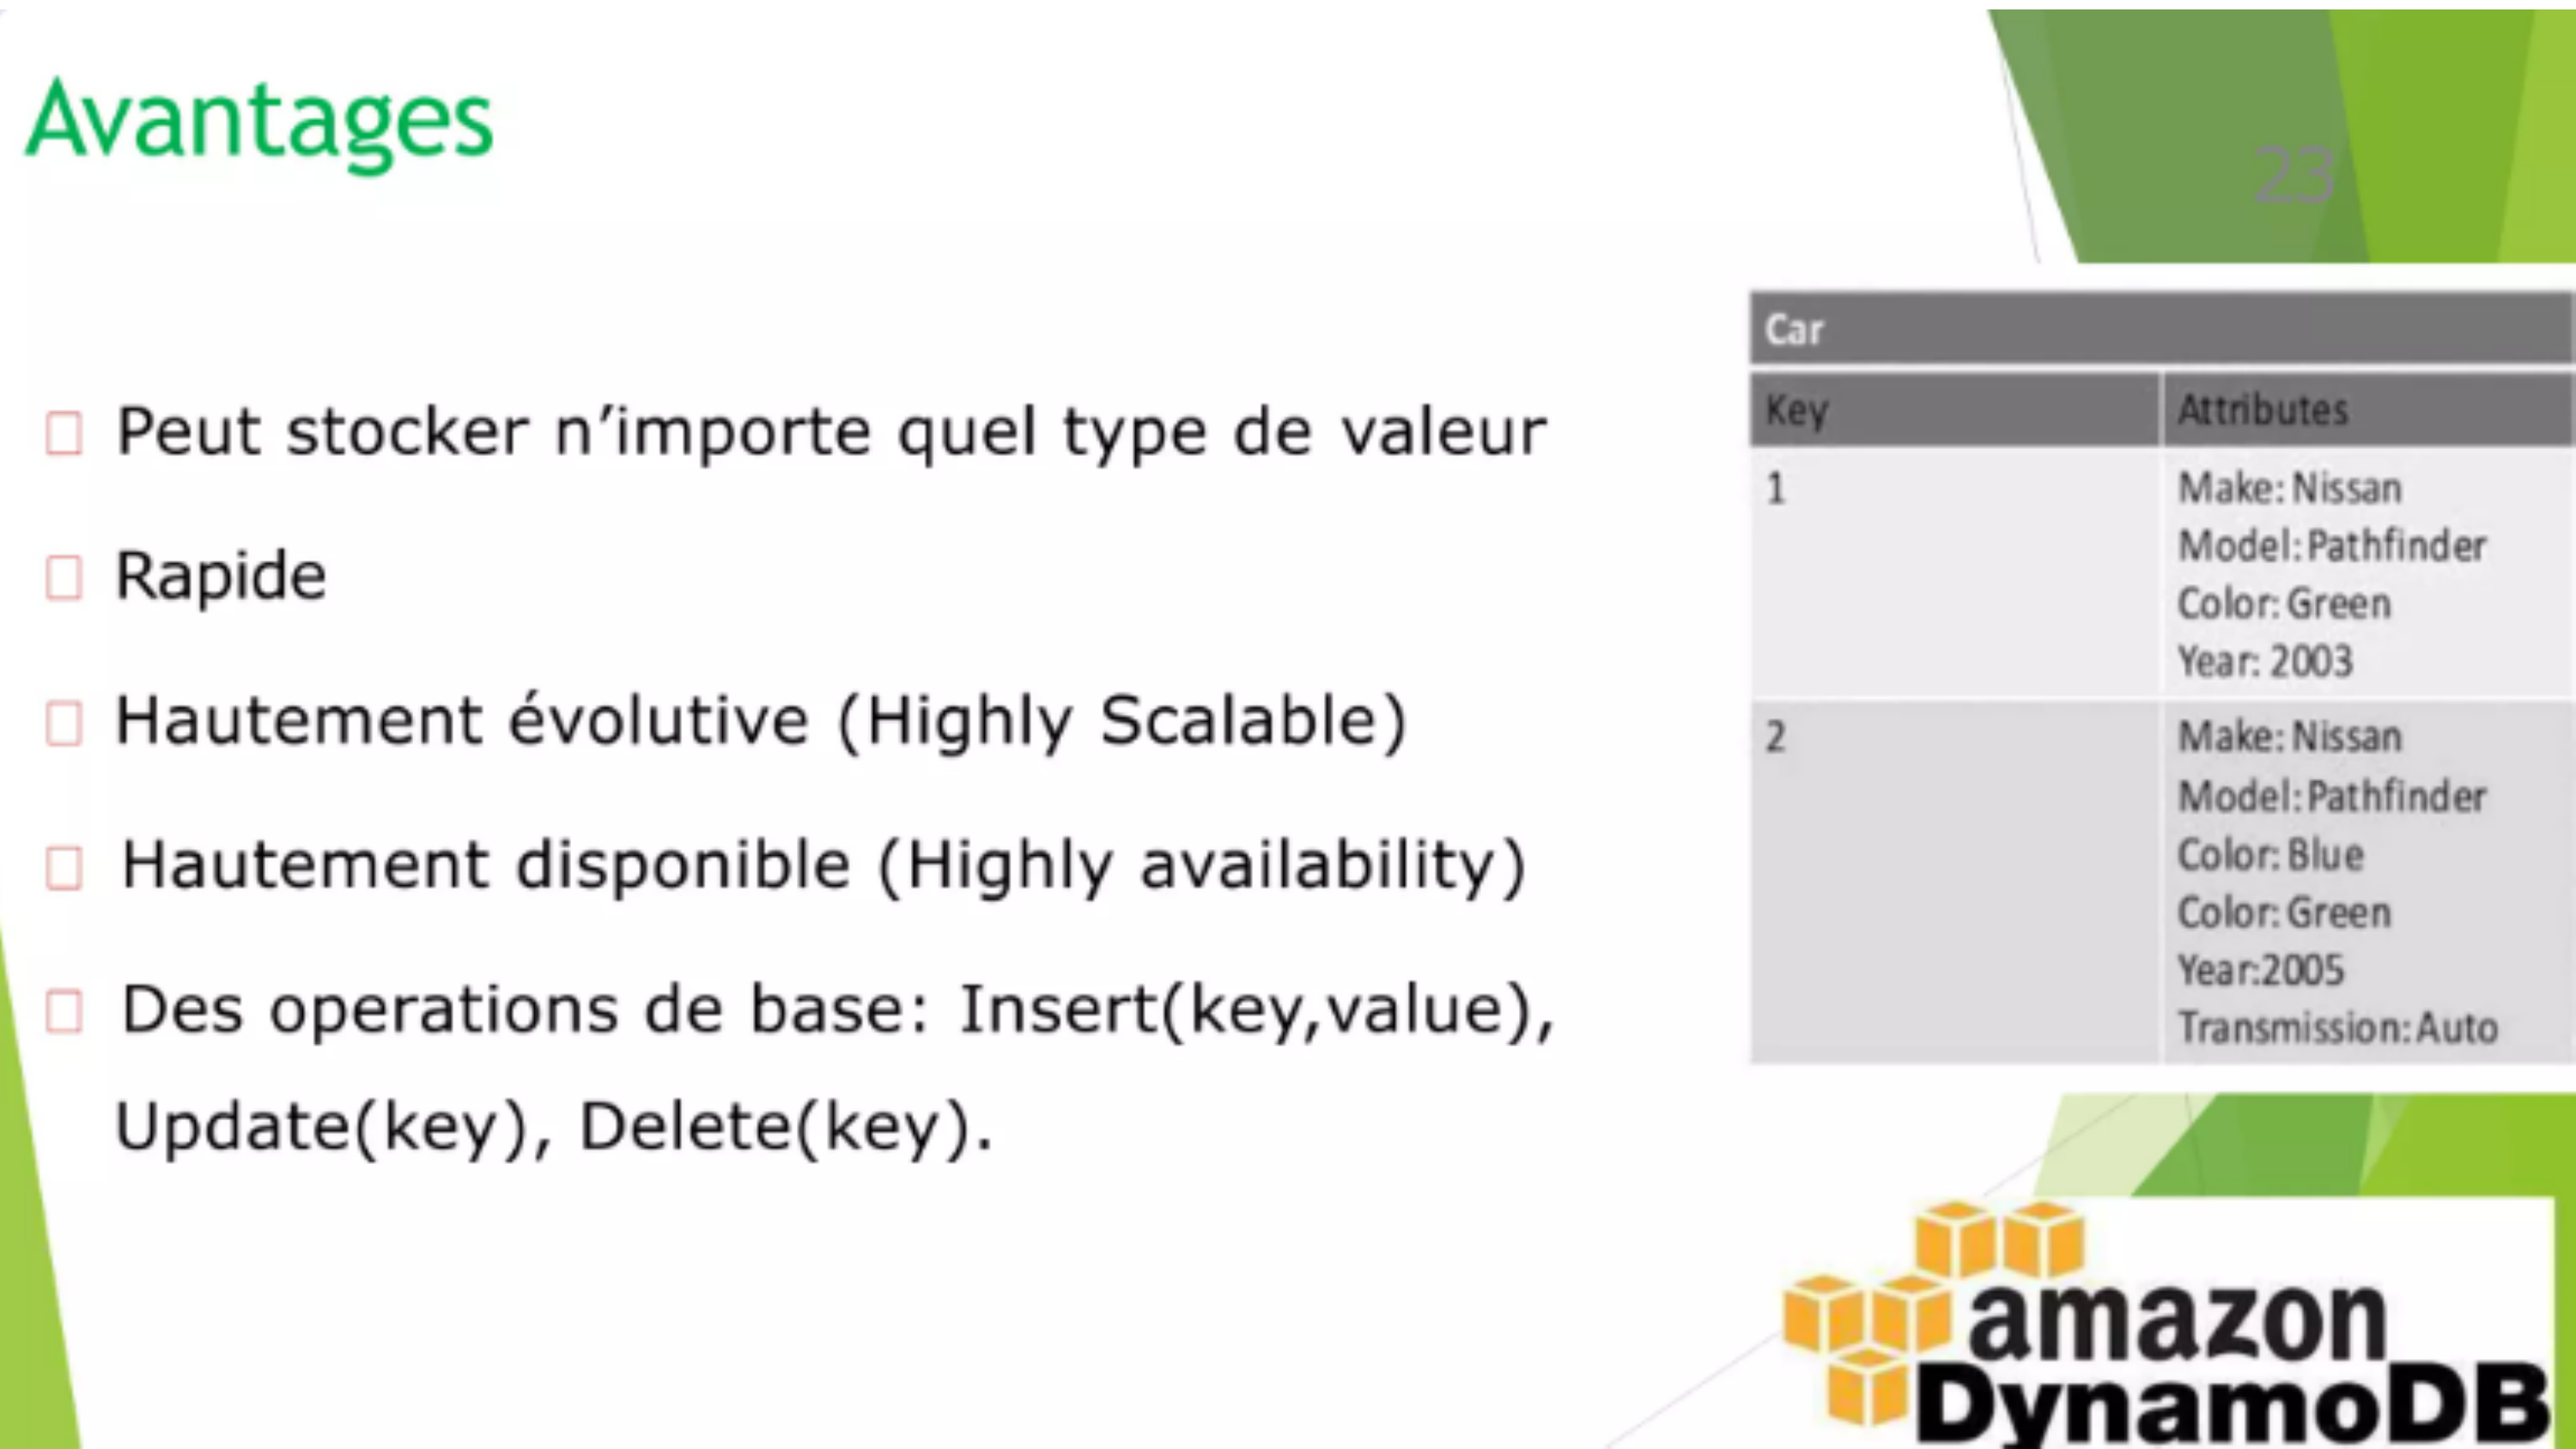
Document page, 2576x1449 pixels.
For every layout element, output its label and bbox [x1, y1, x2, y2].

text_box [0, 9, 2576, 1449]
